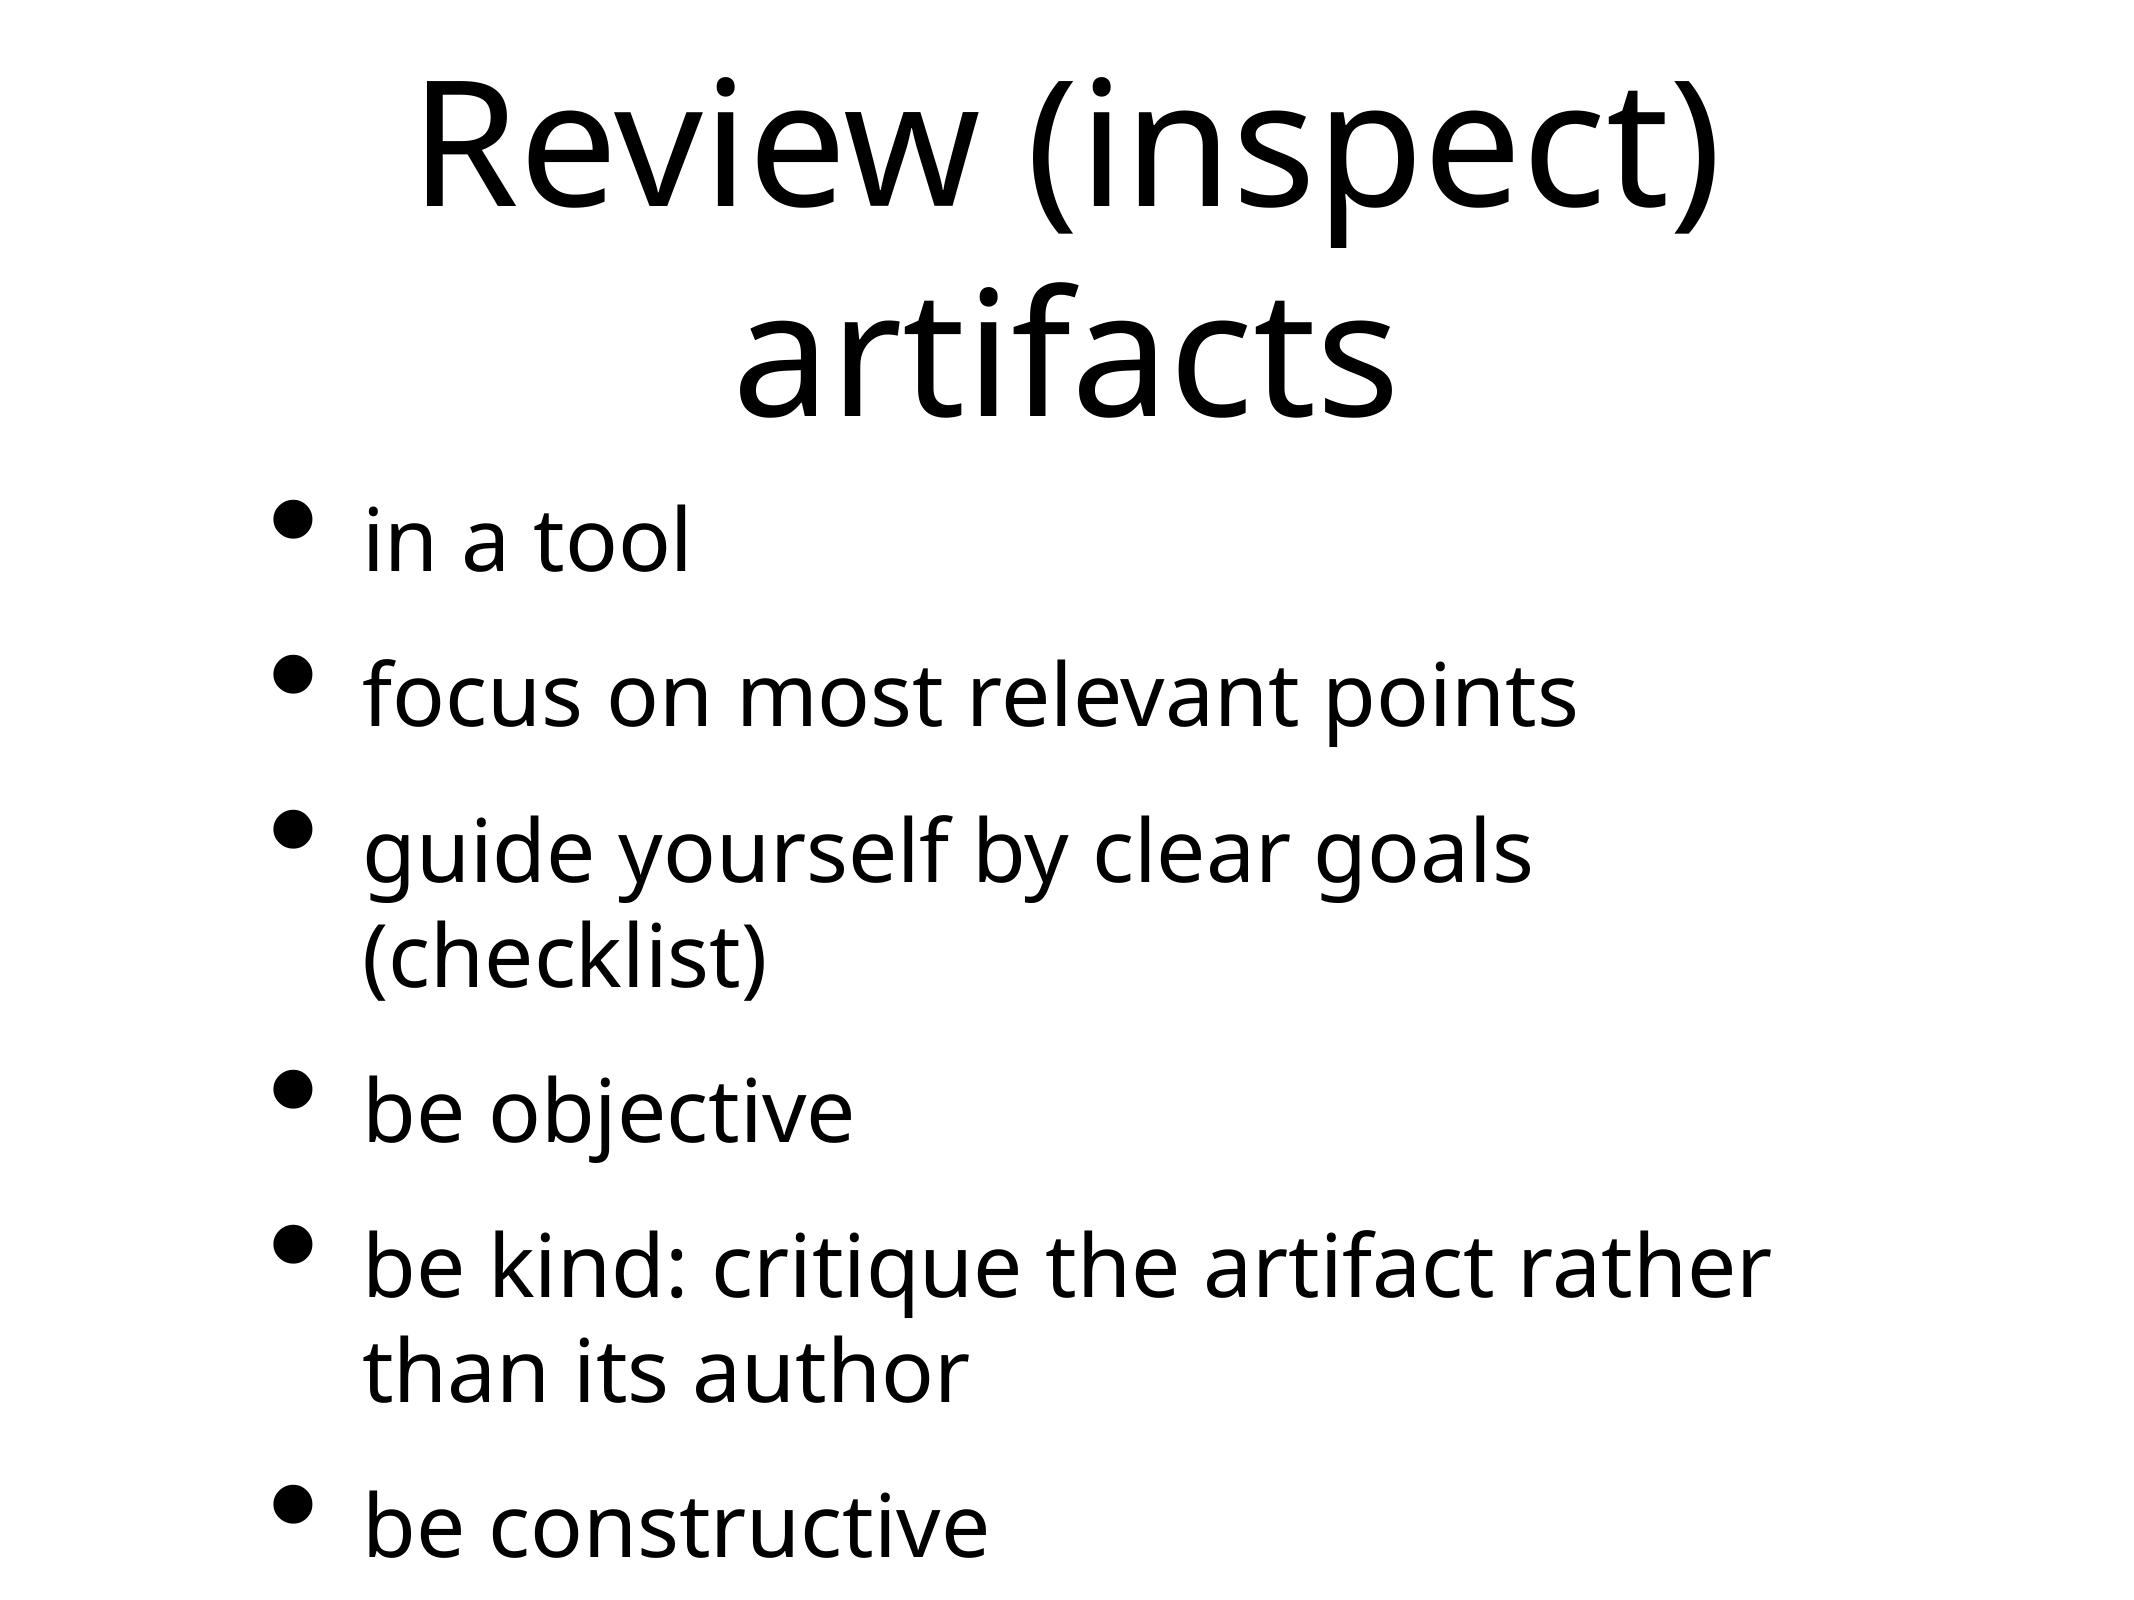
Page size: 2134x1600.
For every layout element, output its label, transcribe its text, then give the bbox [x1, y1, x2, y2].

title Review (inspect) artifacts [207, 41, 1926, 443]
list in a tool focus on most relevant points guide yourself by clear goals (checklist) be objective be kind: critique the artifact rather than its author be constructive [207, 476, 1926, 1583]
